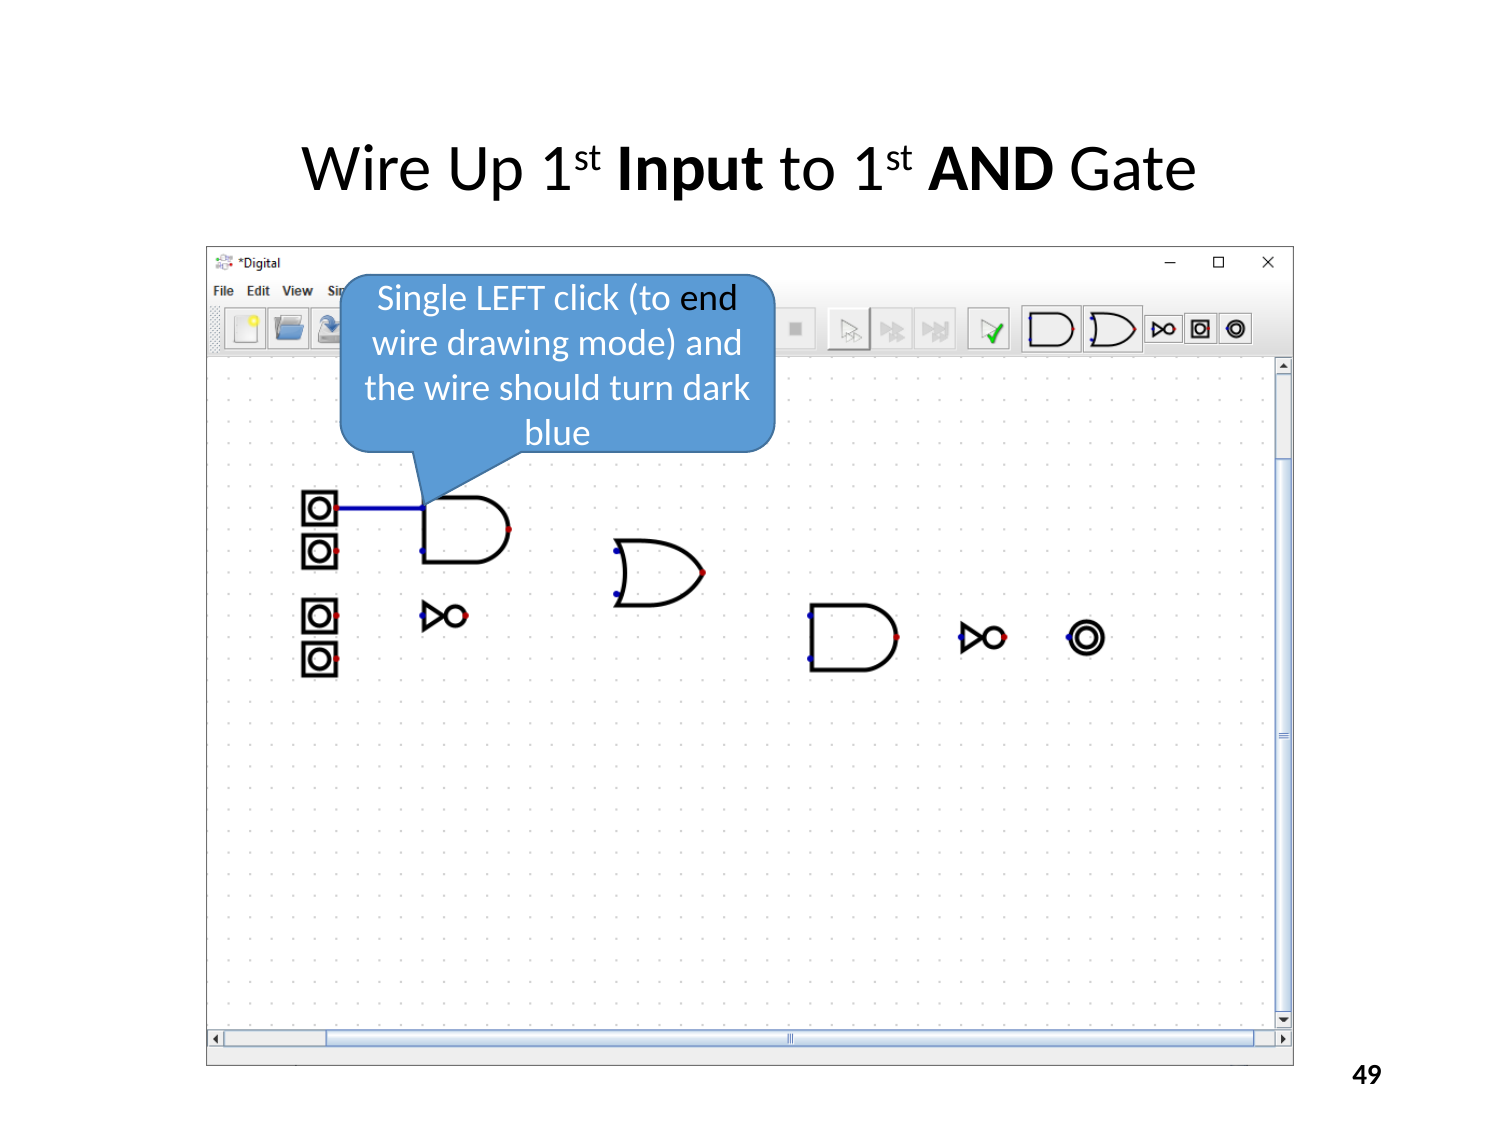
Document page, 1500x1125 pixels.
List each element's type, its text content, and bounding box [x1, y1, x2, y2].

picture [206, 246, 1294, 1066]
slide_number 49 [1059, 1042, 1397, 1103]
title Wire Up 1st Input to 1st AND Gate [103, 59, 1397, 278]
